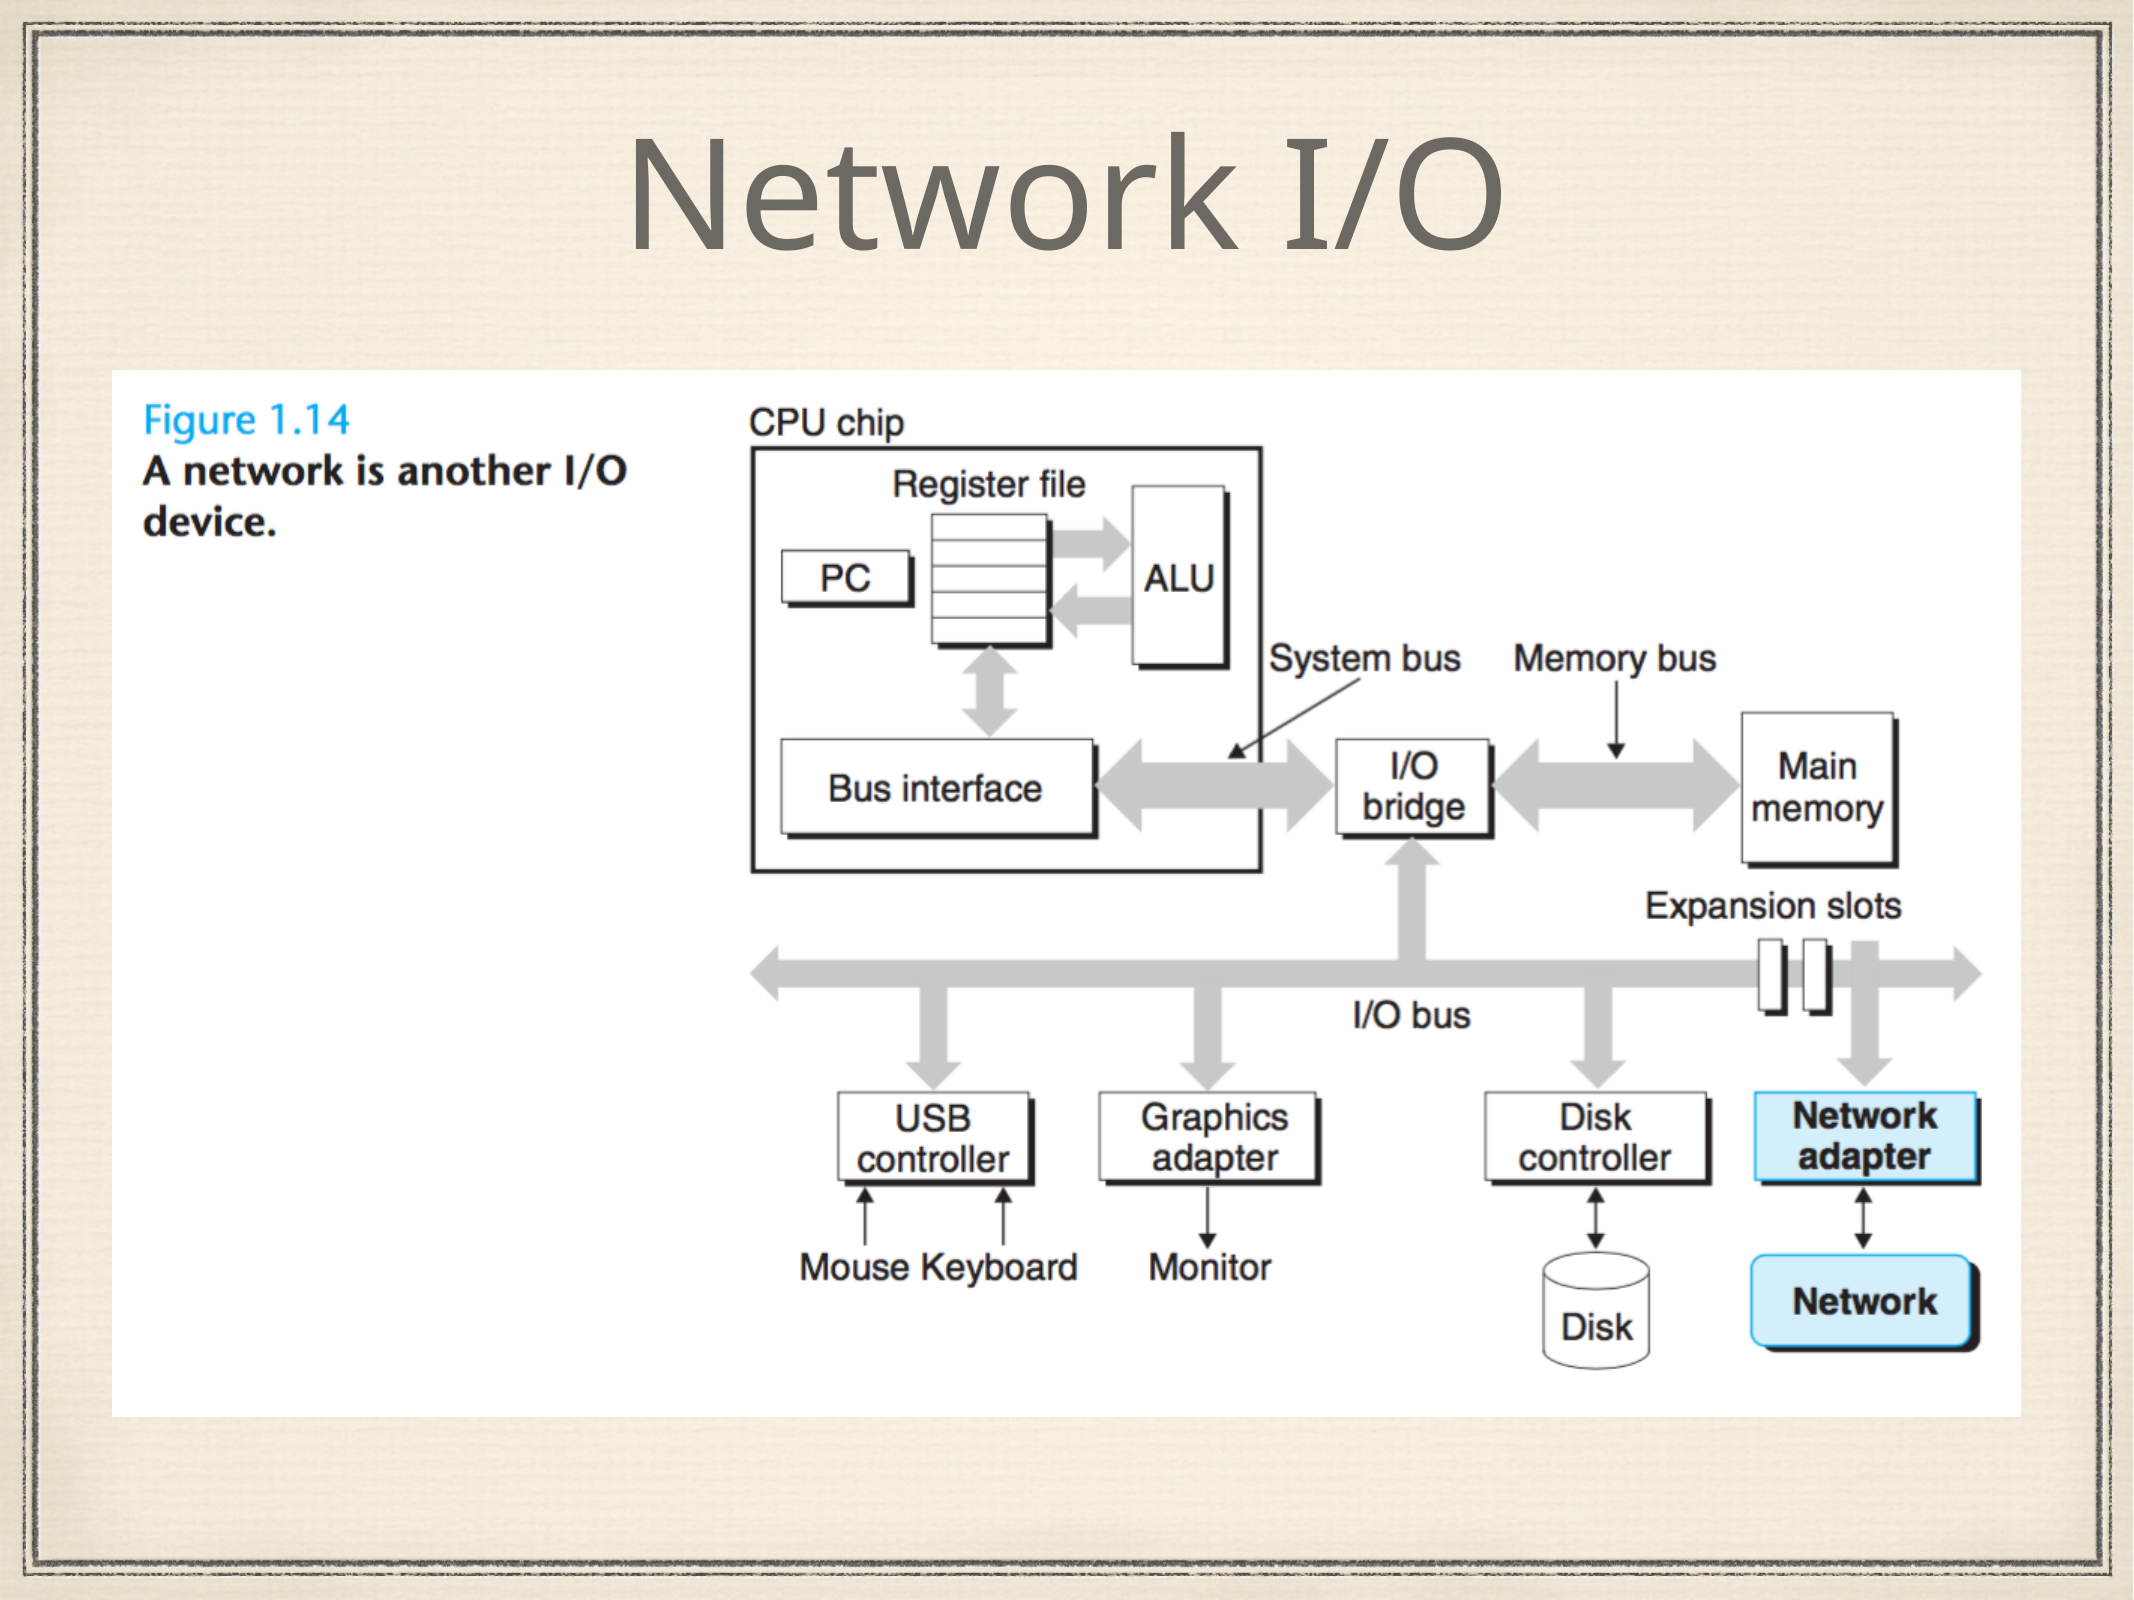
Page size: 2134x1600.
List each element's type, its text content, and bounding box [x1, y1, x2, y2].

picture [0, 0, 2134, 1600]
text_box Network I/O [124, 62, 2009, 313]
